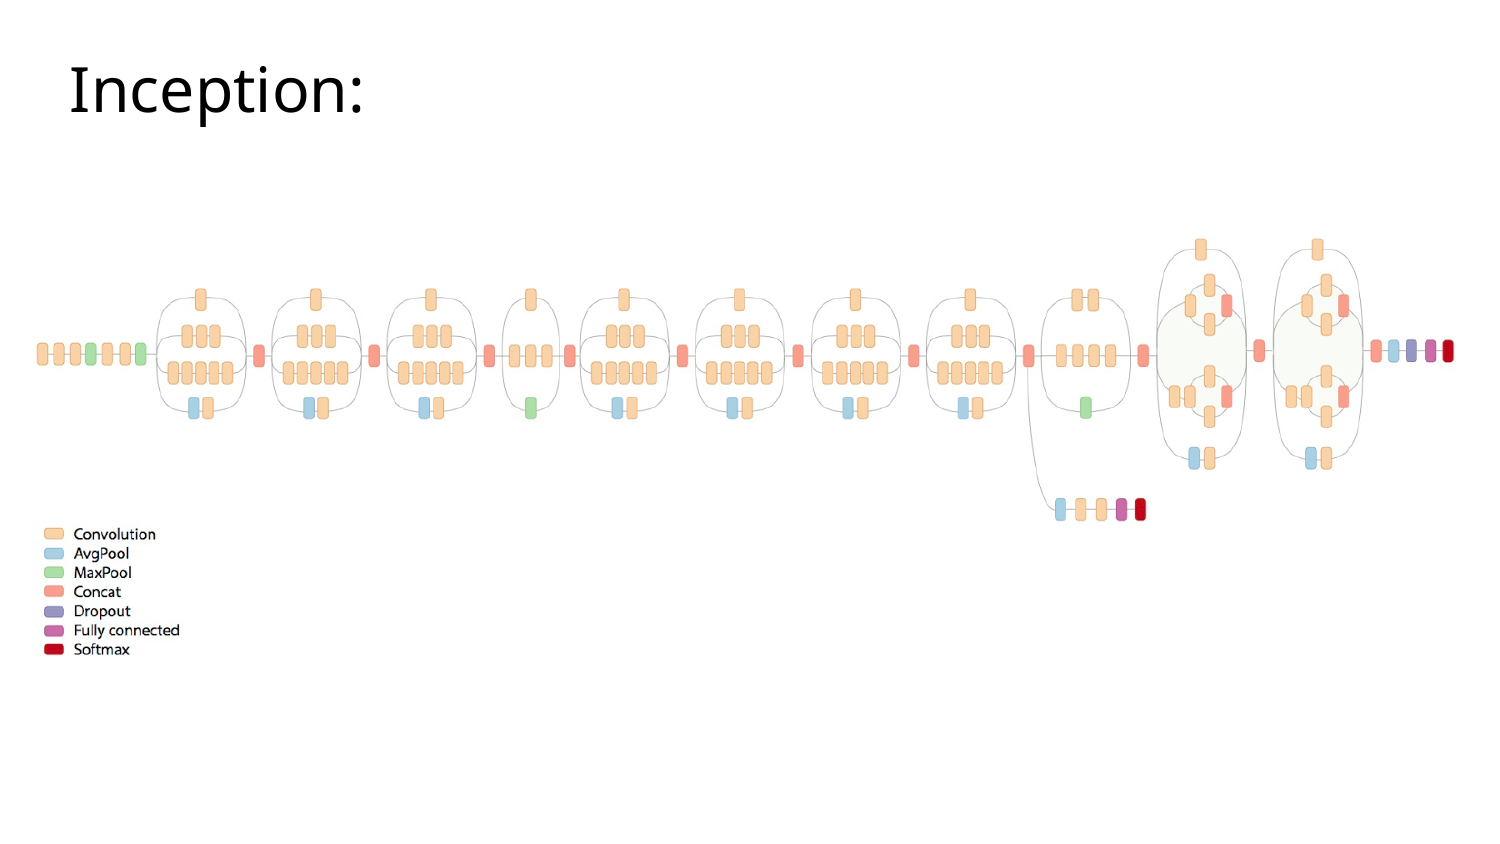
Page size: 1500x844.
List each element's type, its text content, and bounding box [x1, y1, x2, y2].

text_box Inception: [54, 34, 485, 120]
picture [24, 151, 1476, 693]
